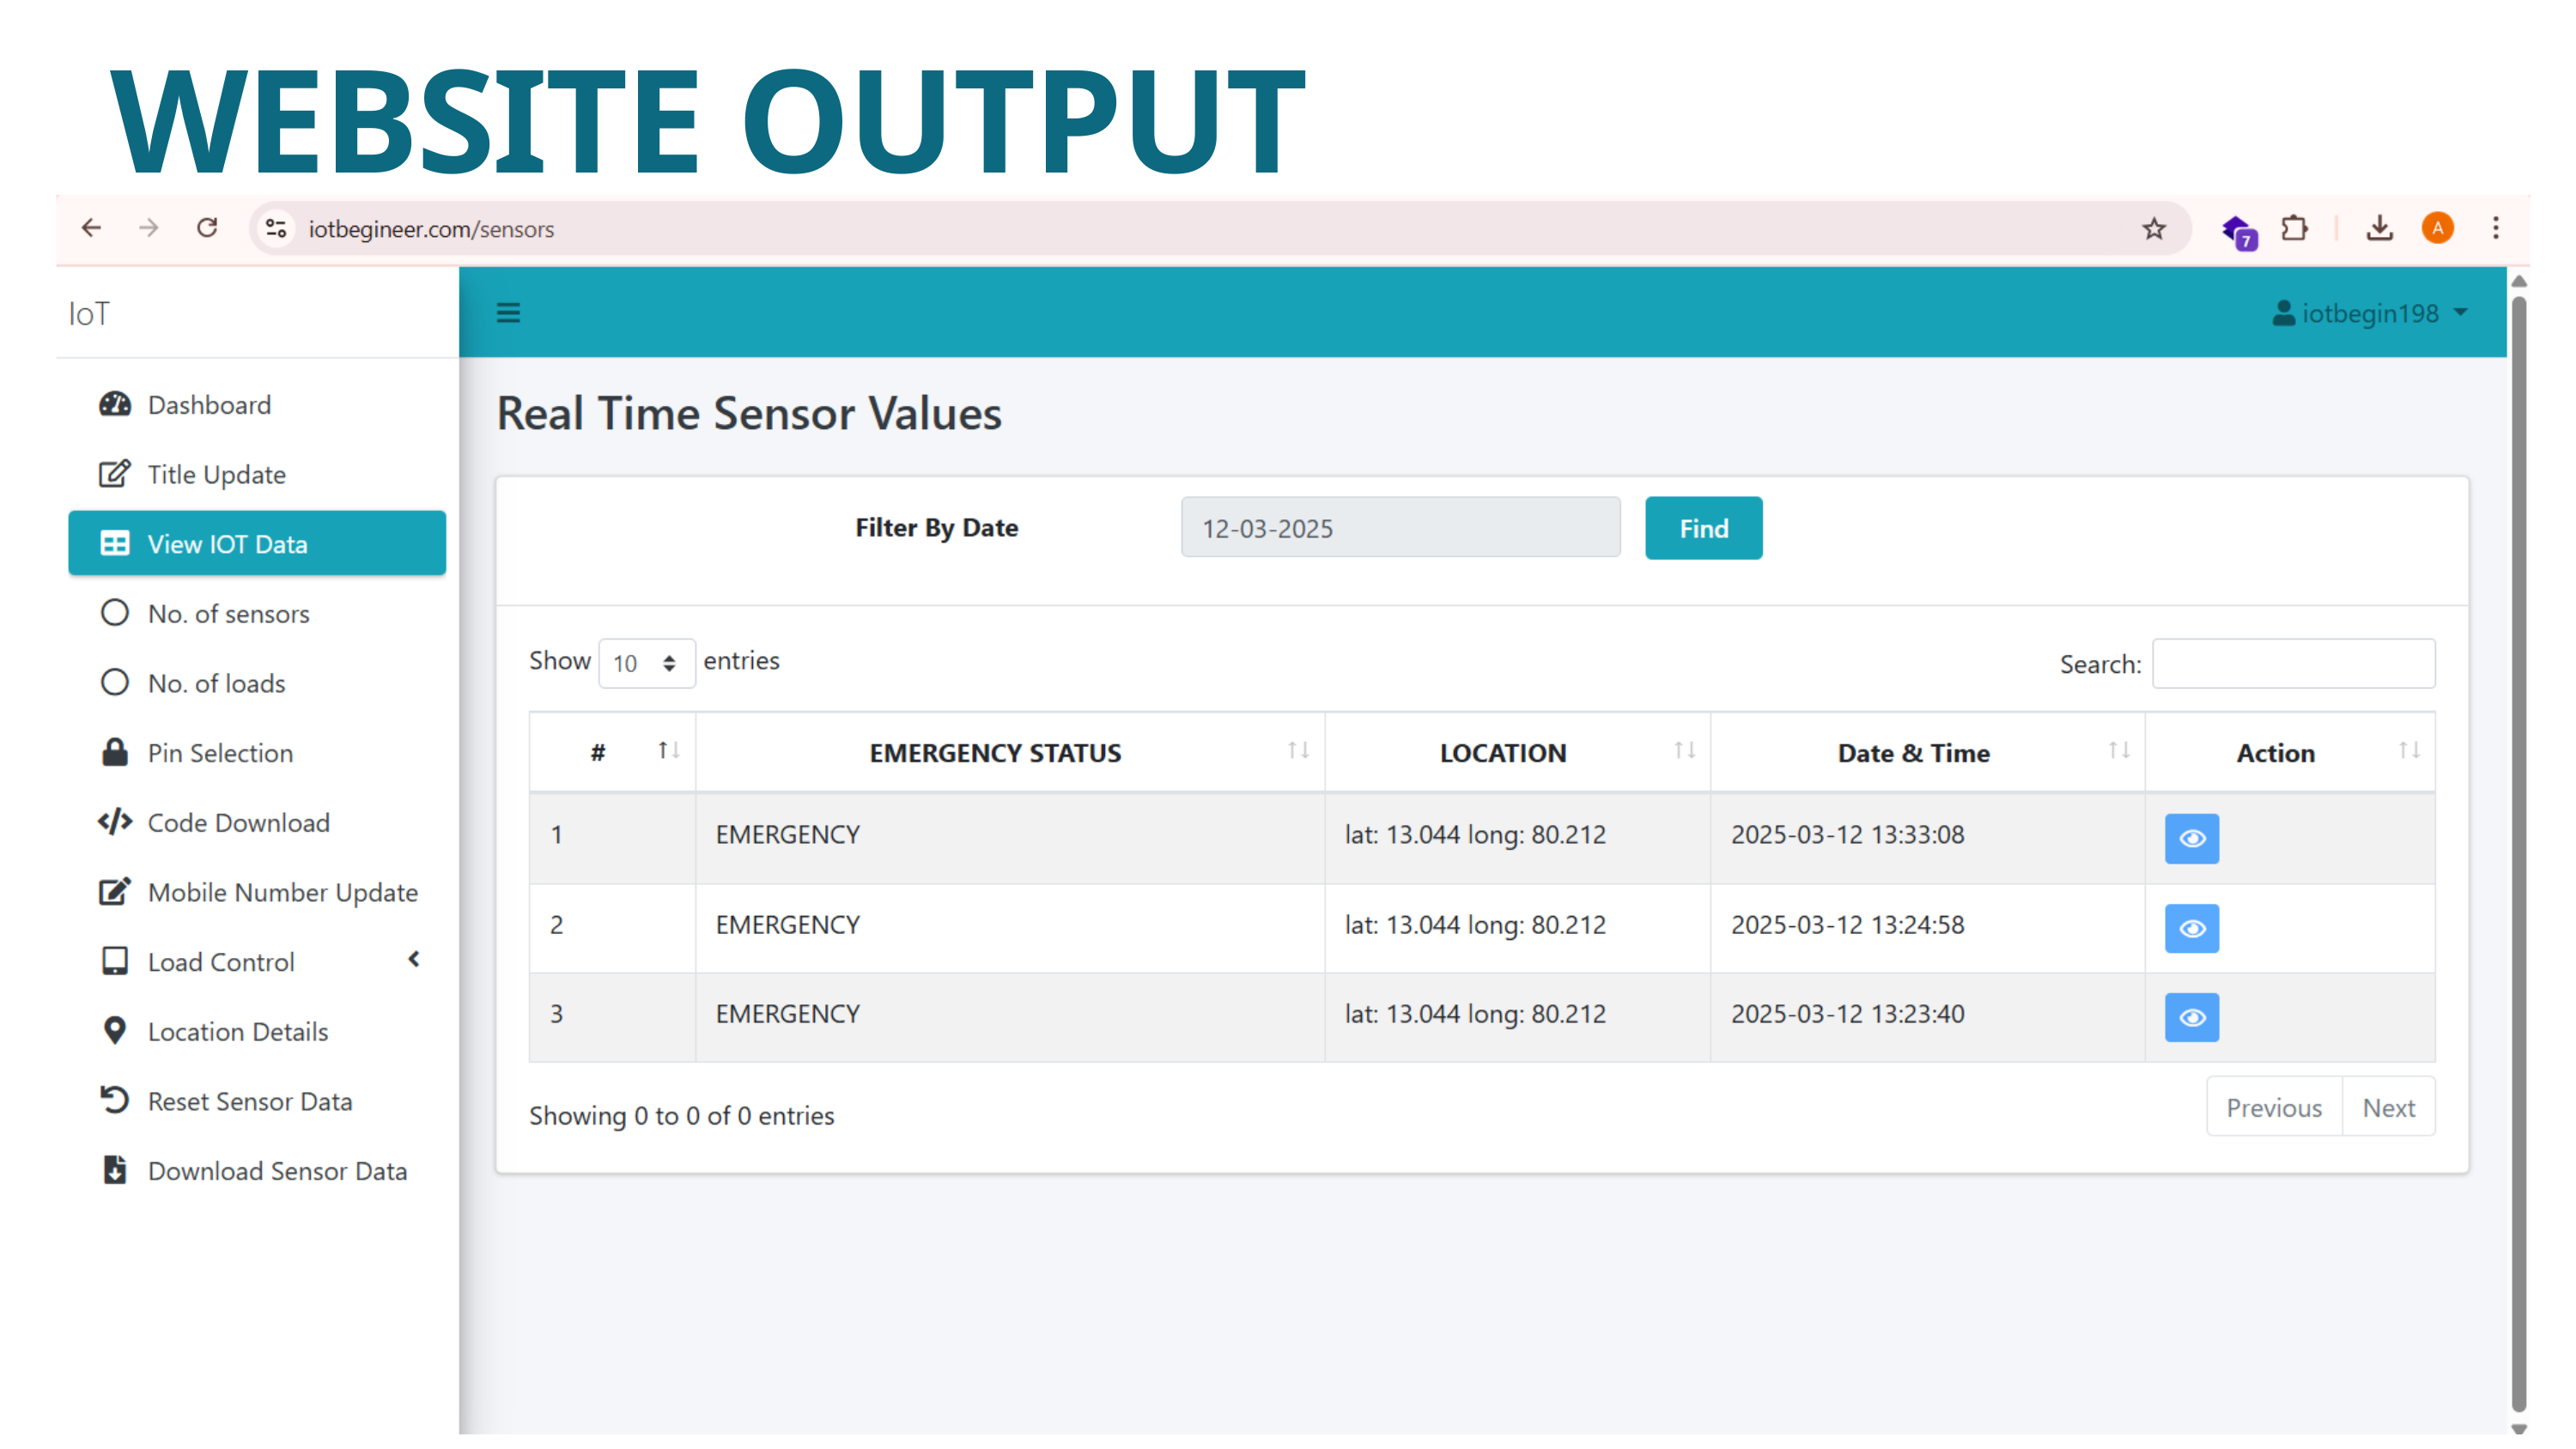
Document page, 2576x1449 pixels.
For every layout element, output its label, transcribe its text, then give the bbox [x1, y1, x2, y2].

text_box [56, 195, 2530, 1434]
text_box WEBSITE OUTPUT [56, 1, 1364, 203]
